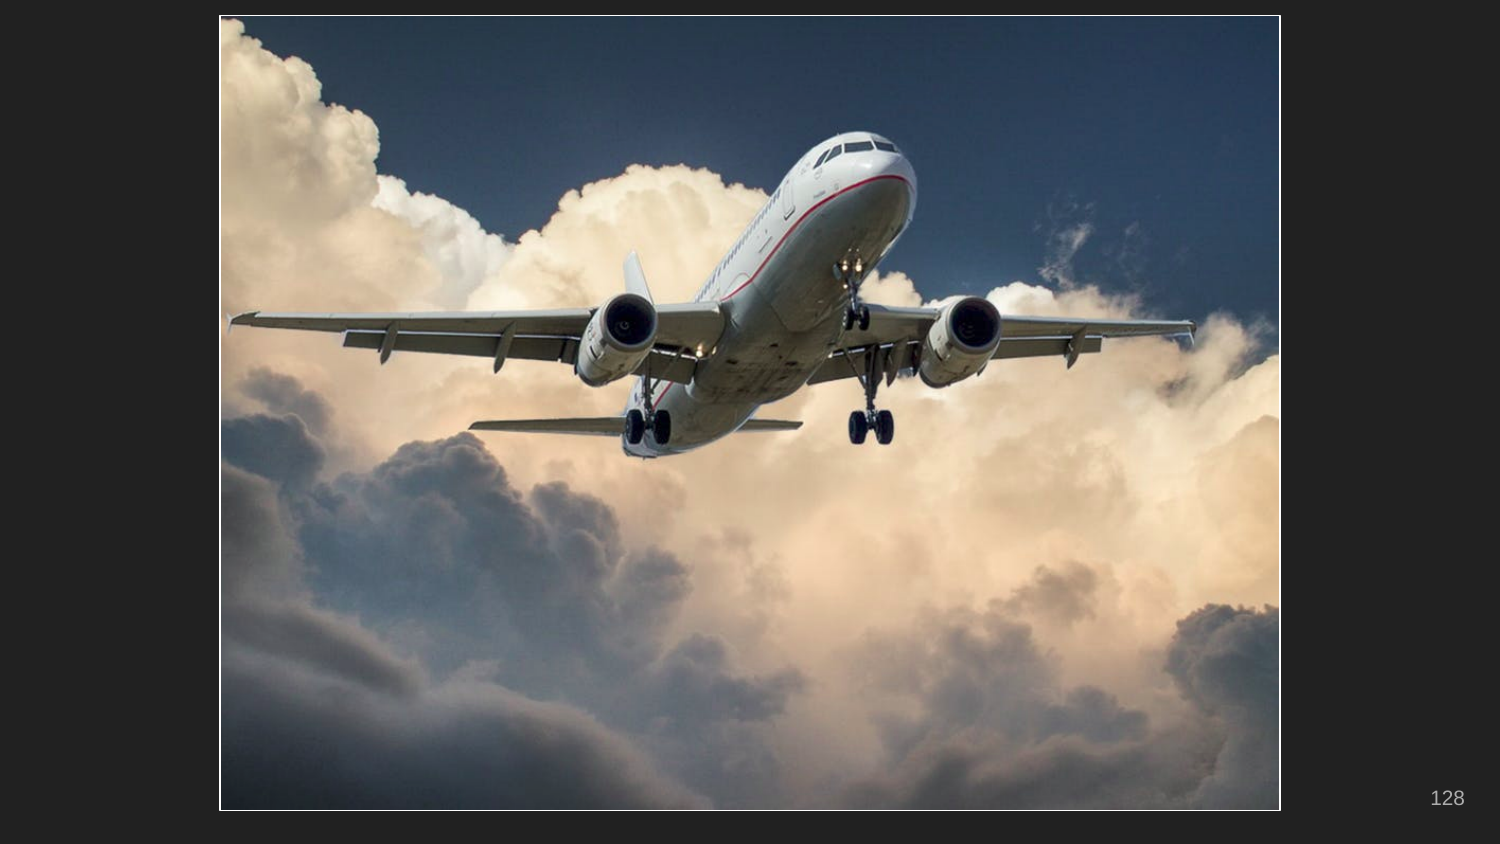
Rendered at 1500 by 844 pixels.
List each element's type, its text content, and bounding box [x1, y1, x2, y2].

slide_number ‹#› [1389, 764, 1480, 830]
picture [220, 15, 1280, 811]
